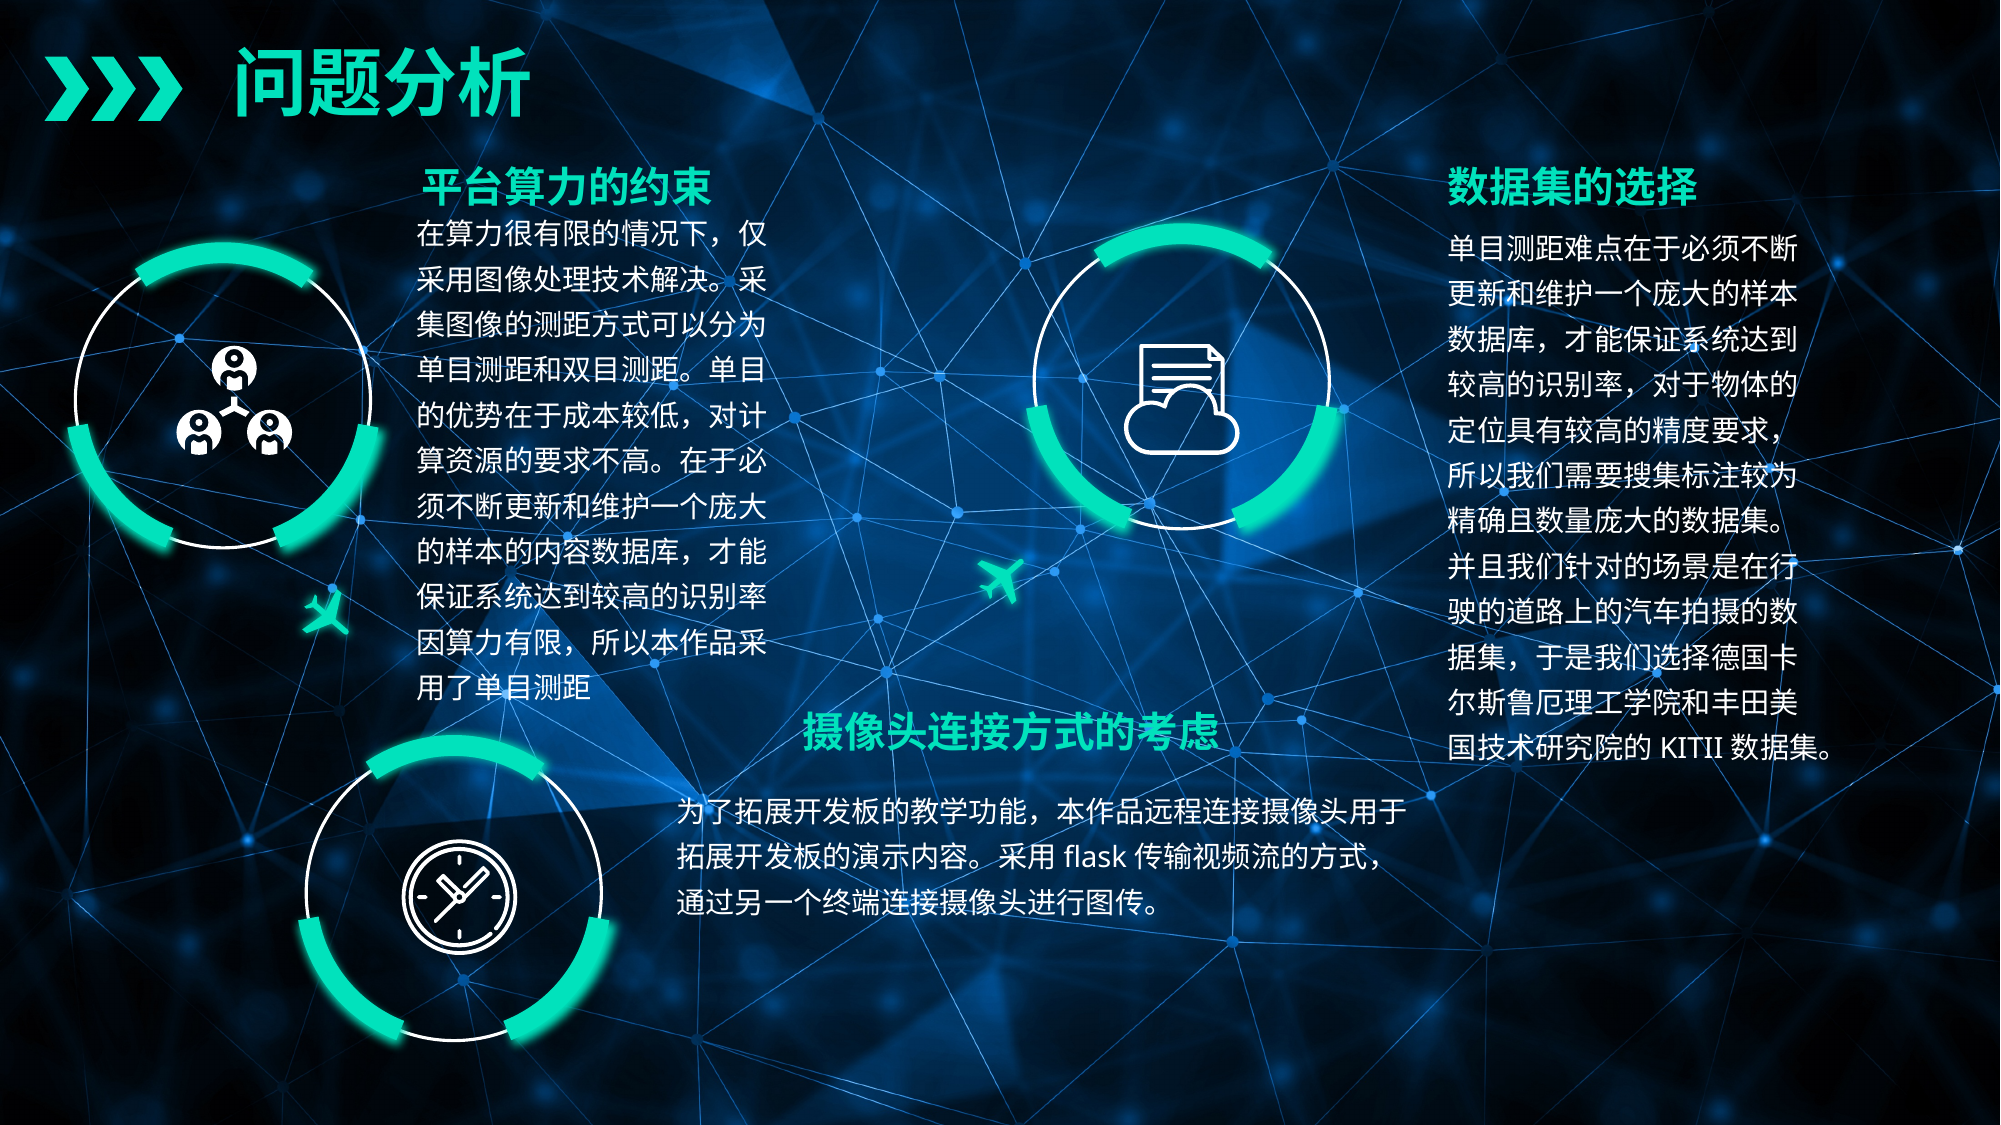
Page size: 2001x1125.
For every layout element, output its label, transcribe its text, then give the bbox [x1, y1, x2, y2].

text_box [975, 557, 1025, 607]
picture [0, 0, 2000, 1125]
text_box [1433, 162, 1942, 775]
text_box [300, 587, 350, 636]
text_box 问题分析 [217, 27, 958, 133]
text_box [44, 56, 183, 121]
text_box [1034, 233, 1330, 529]
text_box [75, 252, 371, 548]
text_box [401, 162, 915, 714]
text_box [306, 745, 602, 1041]
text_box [661, 708, 1434, 924]
